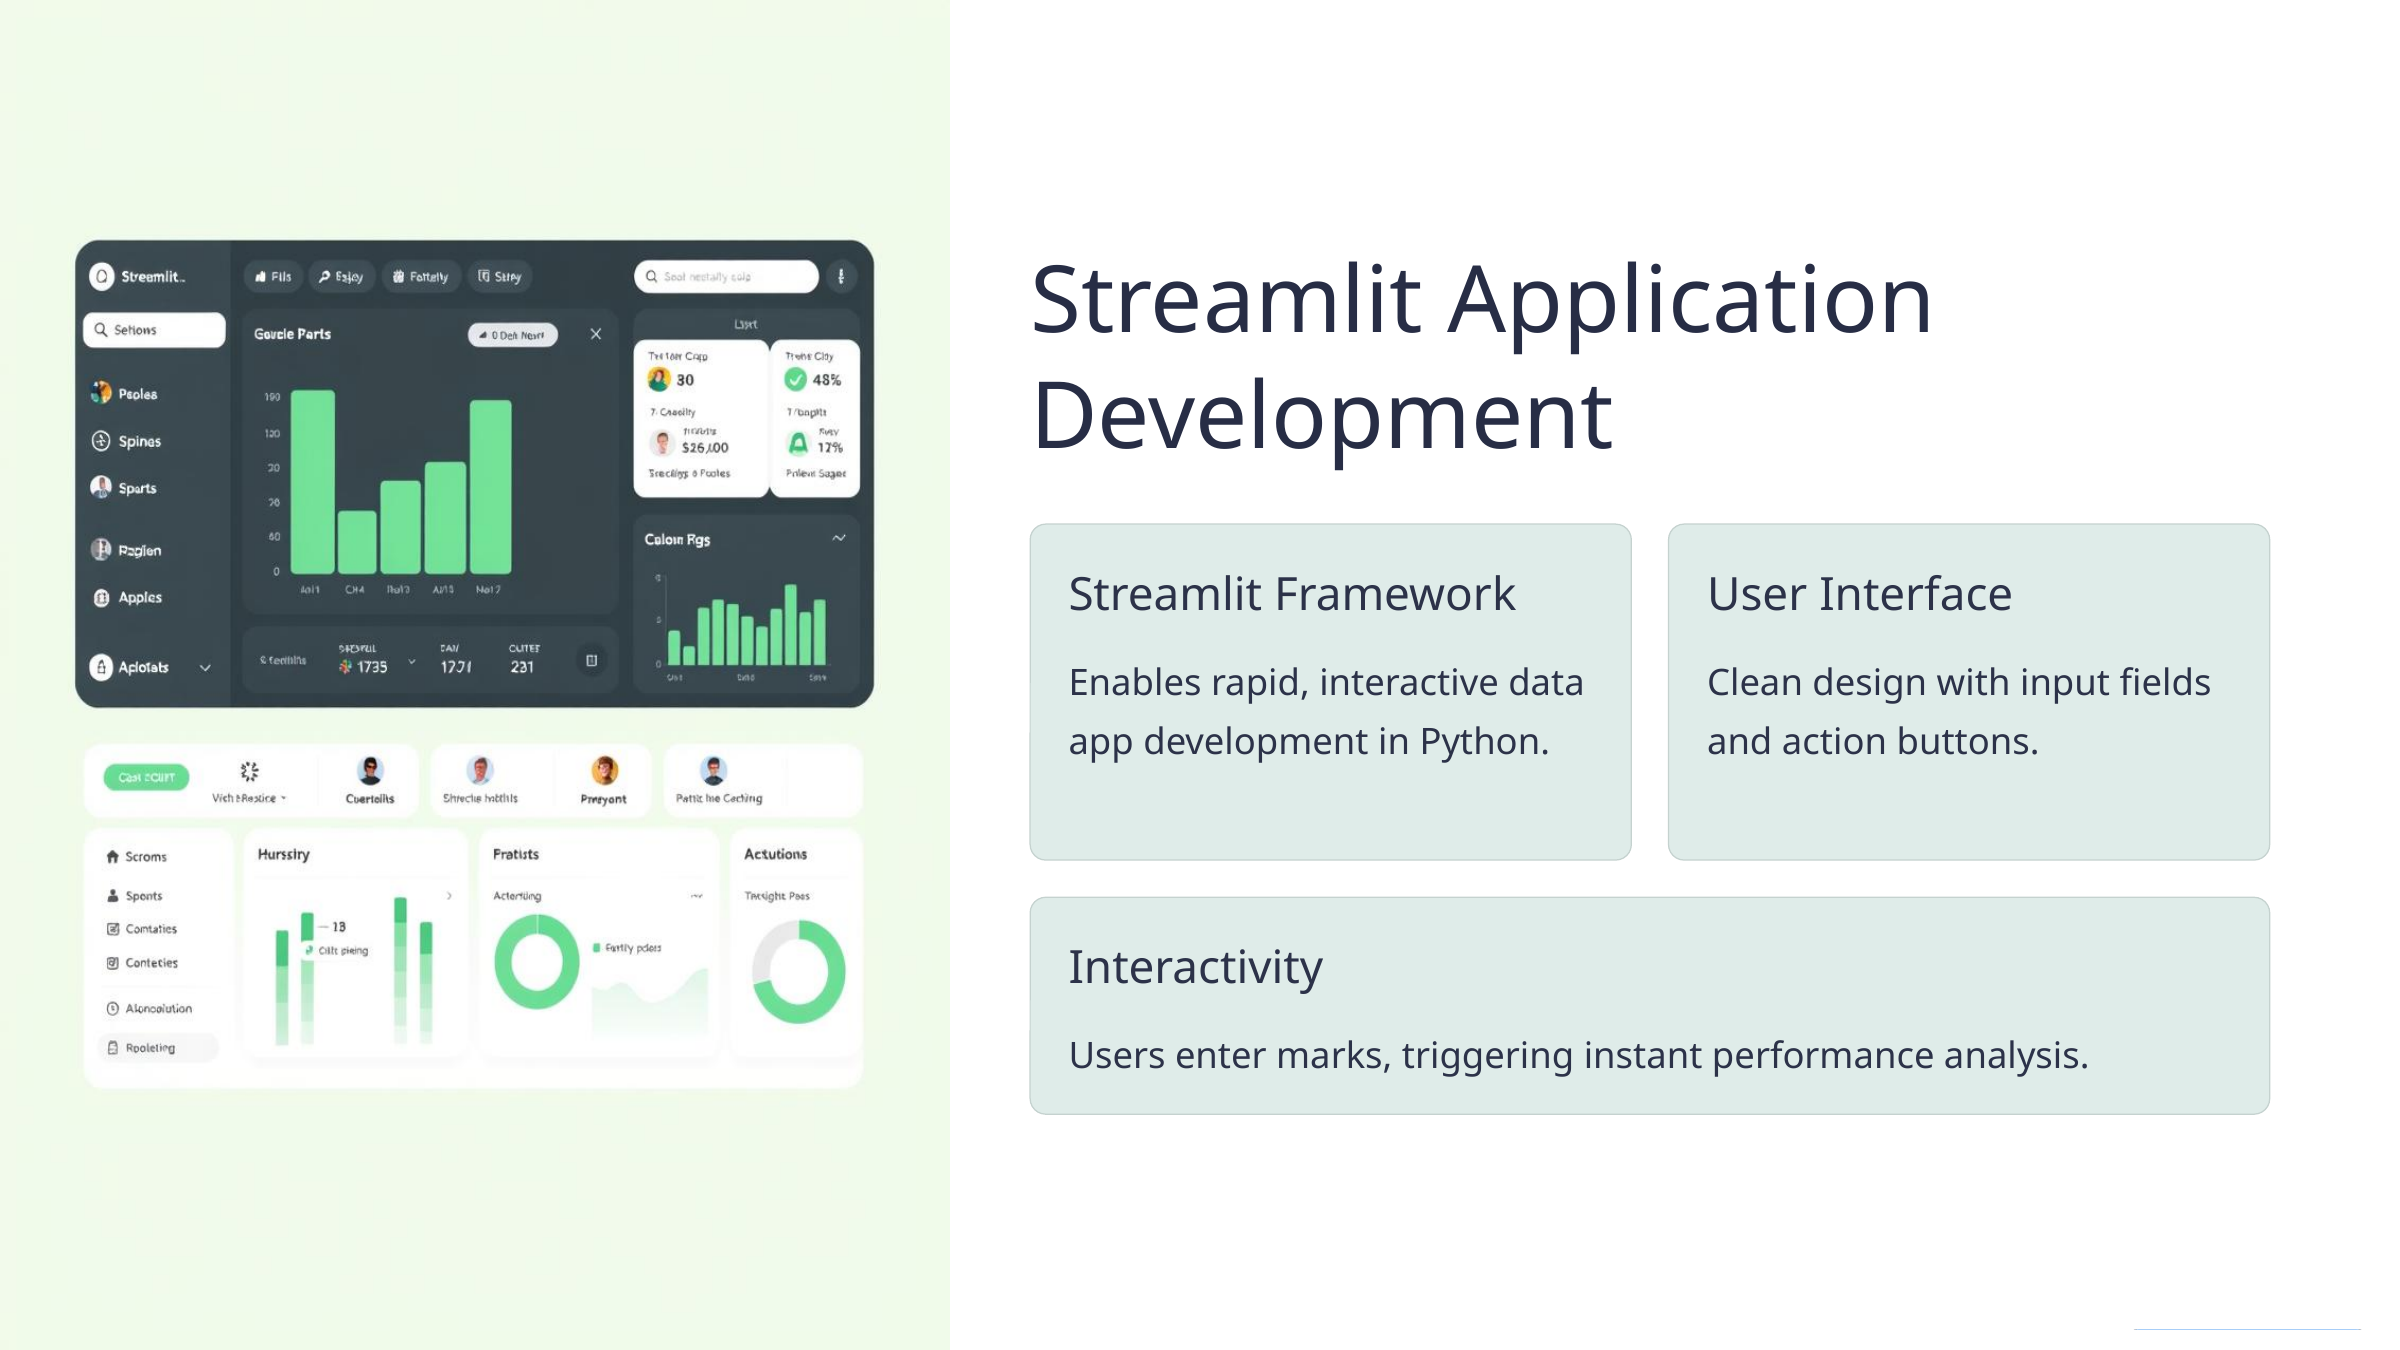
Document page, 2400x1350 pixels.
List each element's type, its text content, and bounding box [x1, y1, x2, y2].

text_box [1668, 524, 2270, 861]
text_box Enables rapid, interactive data app development in Python. [1068, 660, 1593, 822]
picture [1992, 1249, 2389, 1339]
text_box [1030, 897, 2270, 1115]
text_box [1030, 524, 1632, 598]
picture [0, 0, 950, 1350]
text_box [1030, 660, 1632, 861]
text_box Streamlit Application Development [1030, 235, 2270, 469]
text_box User Interface [1706, 562, 2173, 621]
text_box Streamlit Framework [1068, 562, 1534, 598]
text_box Clean design with input fields and action buttons. [1706, 642, 2232, 762]
text_box Users enter marks, triggering instant performance analysis. [1068, 1016, 2232, 1076]
text_box Interactivity [1068, 935, 1534, 994]
text_box [950, 598, 1797, 660]
